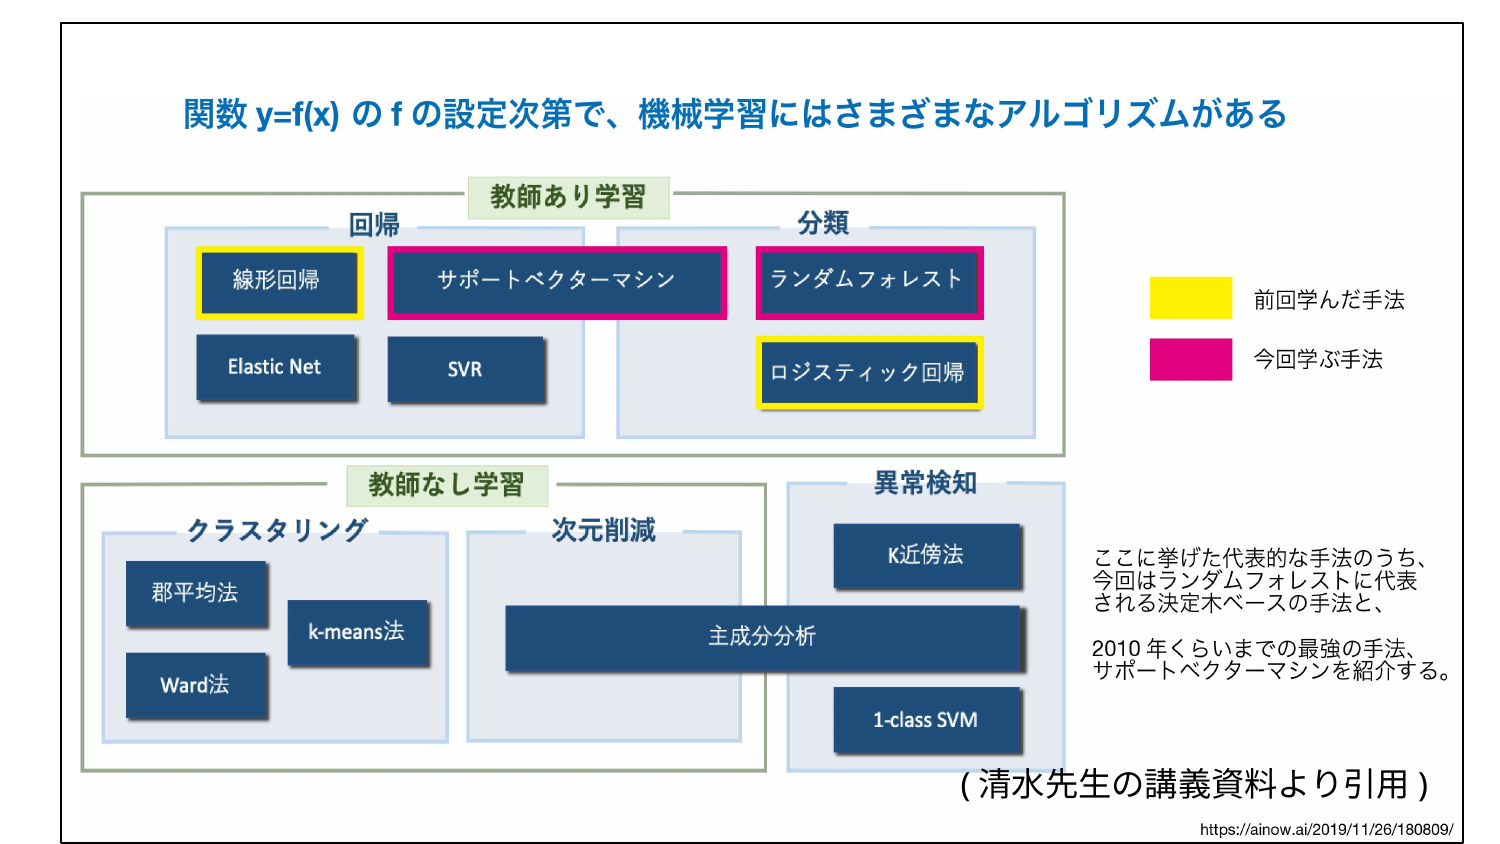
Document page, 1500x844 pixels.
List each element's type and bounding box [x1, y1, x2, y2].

text_box [59, 21, 1464, 844]
